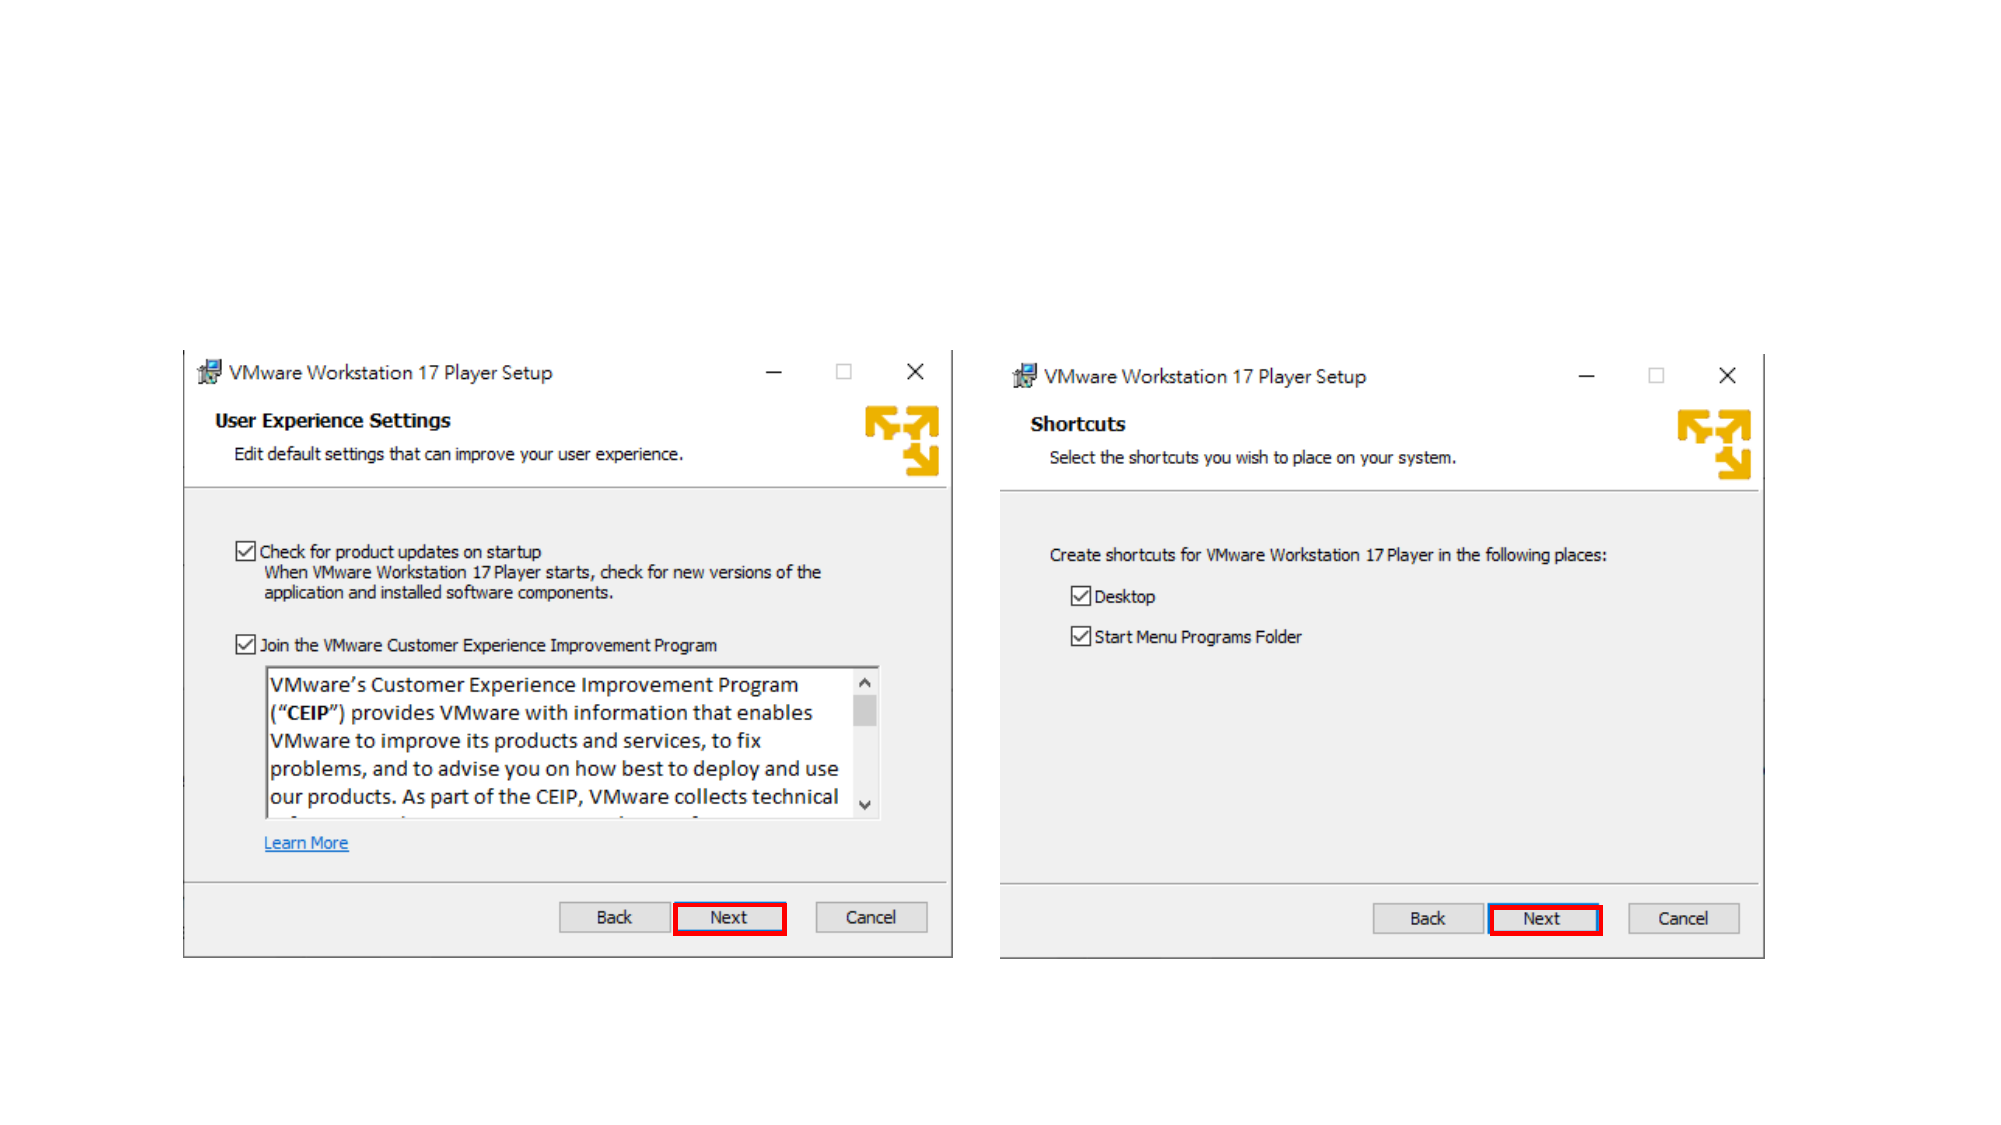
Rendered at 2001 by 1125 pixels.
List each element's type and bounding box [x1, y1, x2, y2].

picture [1000, 354, 1766, 960]
picture [183, 350, 953, 959]
